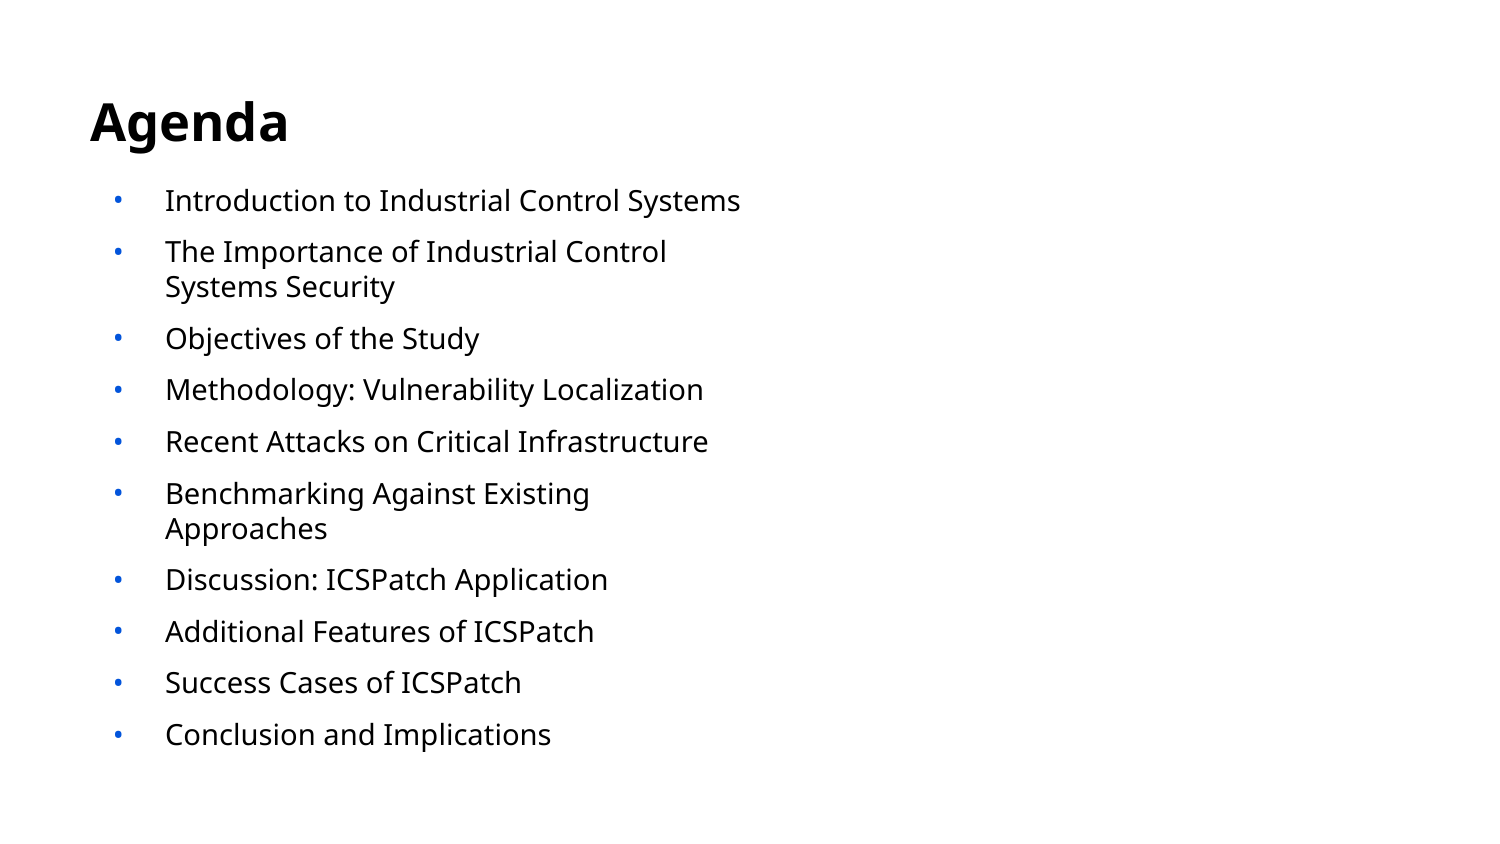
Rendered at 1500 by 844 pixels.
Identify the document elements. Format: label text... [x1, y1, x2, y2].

title Agenda [75, 72, 1425, 167]
list Introduction to Industrial Control Systems The Importance of Industrial Control Systems Security Objectives of the Study Methodology: Vulnerability Localization Recent Attacks on Critical Infrastructure Benchmarking Against Existing Approaches Discussion: ICSPatch Application Additional Features of ICSPatch Success Cases of ICSPatch Conclusion and Implications [75, 167, 776, 750]
